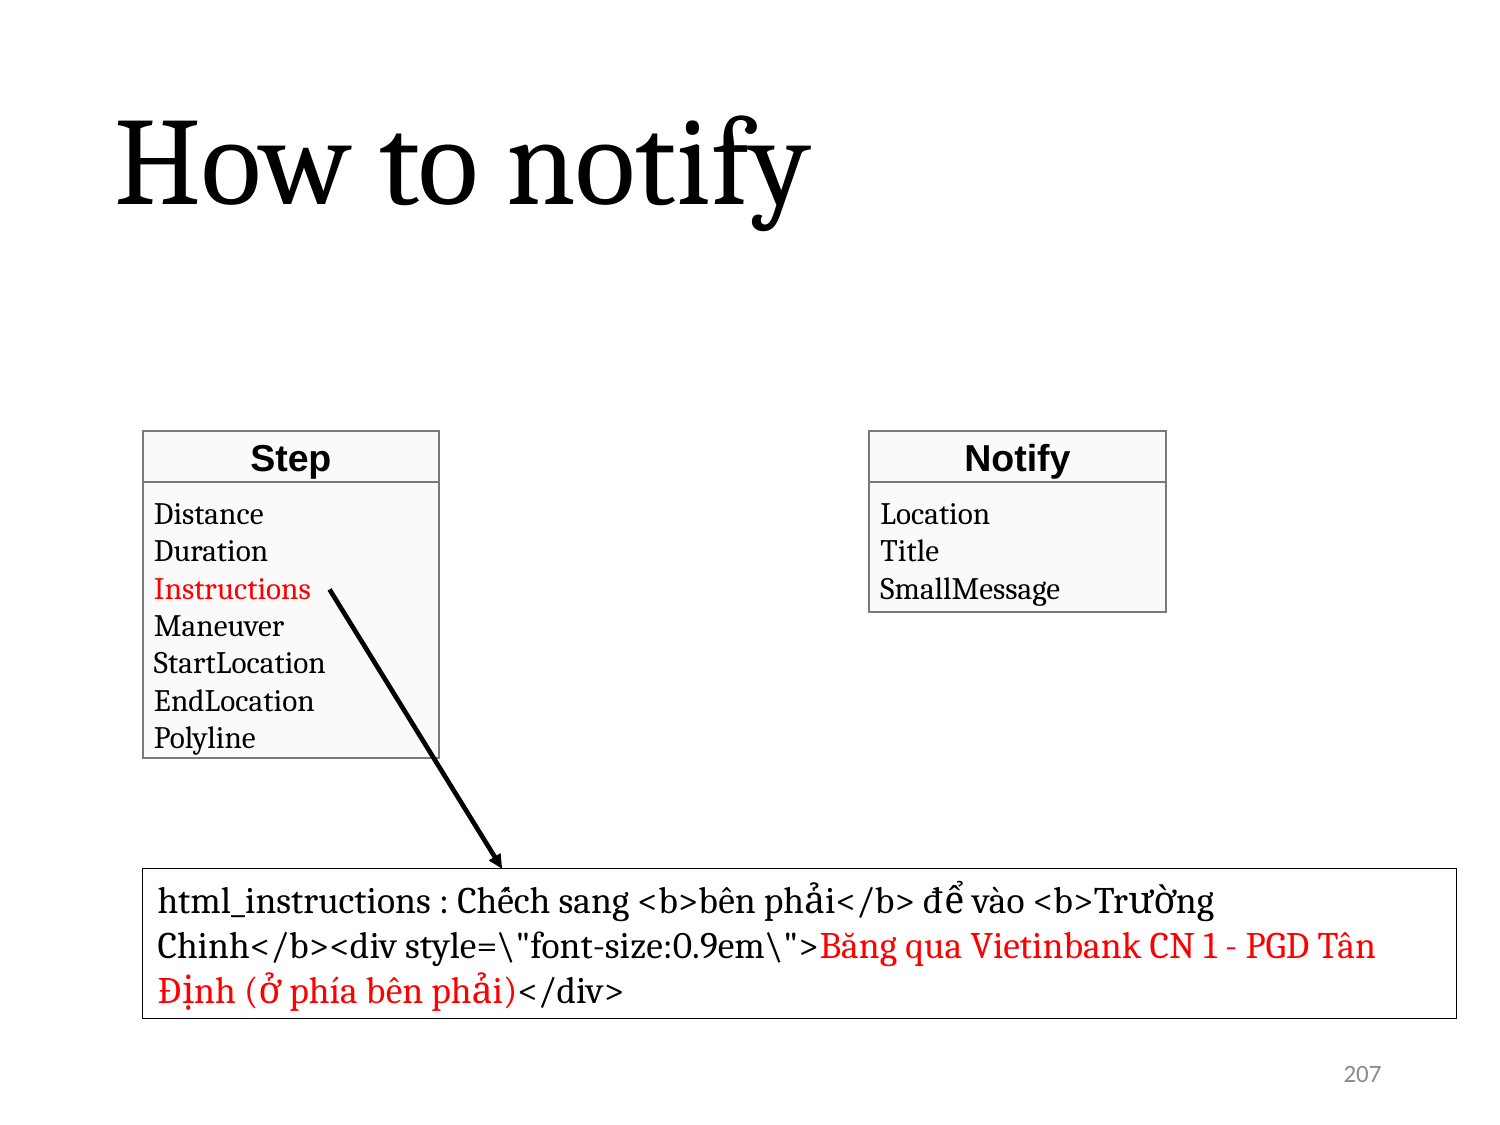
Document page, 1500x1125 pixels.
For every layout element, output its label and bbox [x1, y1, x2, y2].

slide_number [1059, 1042, 1397, 1103]
text_box [99, 70, 1450, 258]
text_box [142, 430, 1457, 1019]
text_box [869, 430, 1166, 613]
